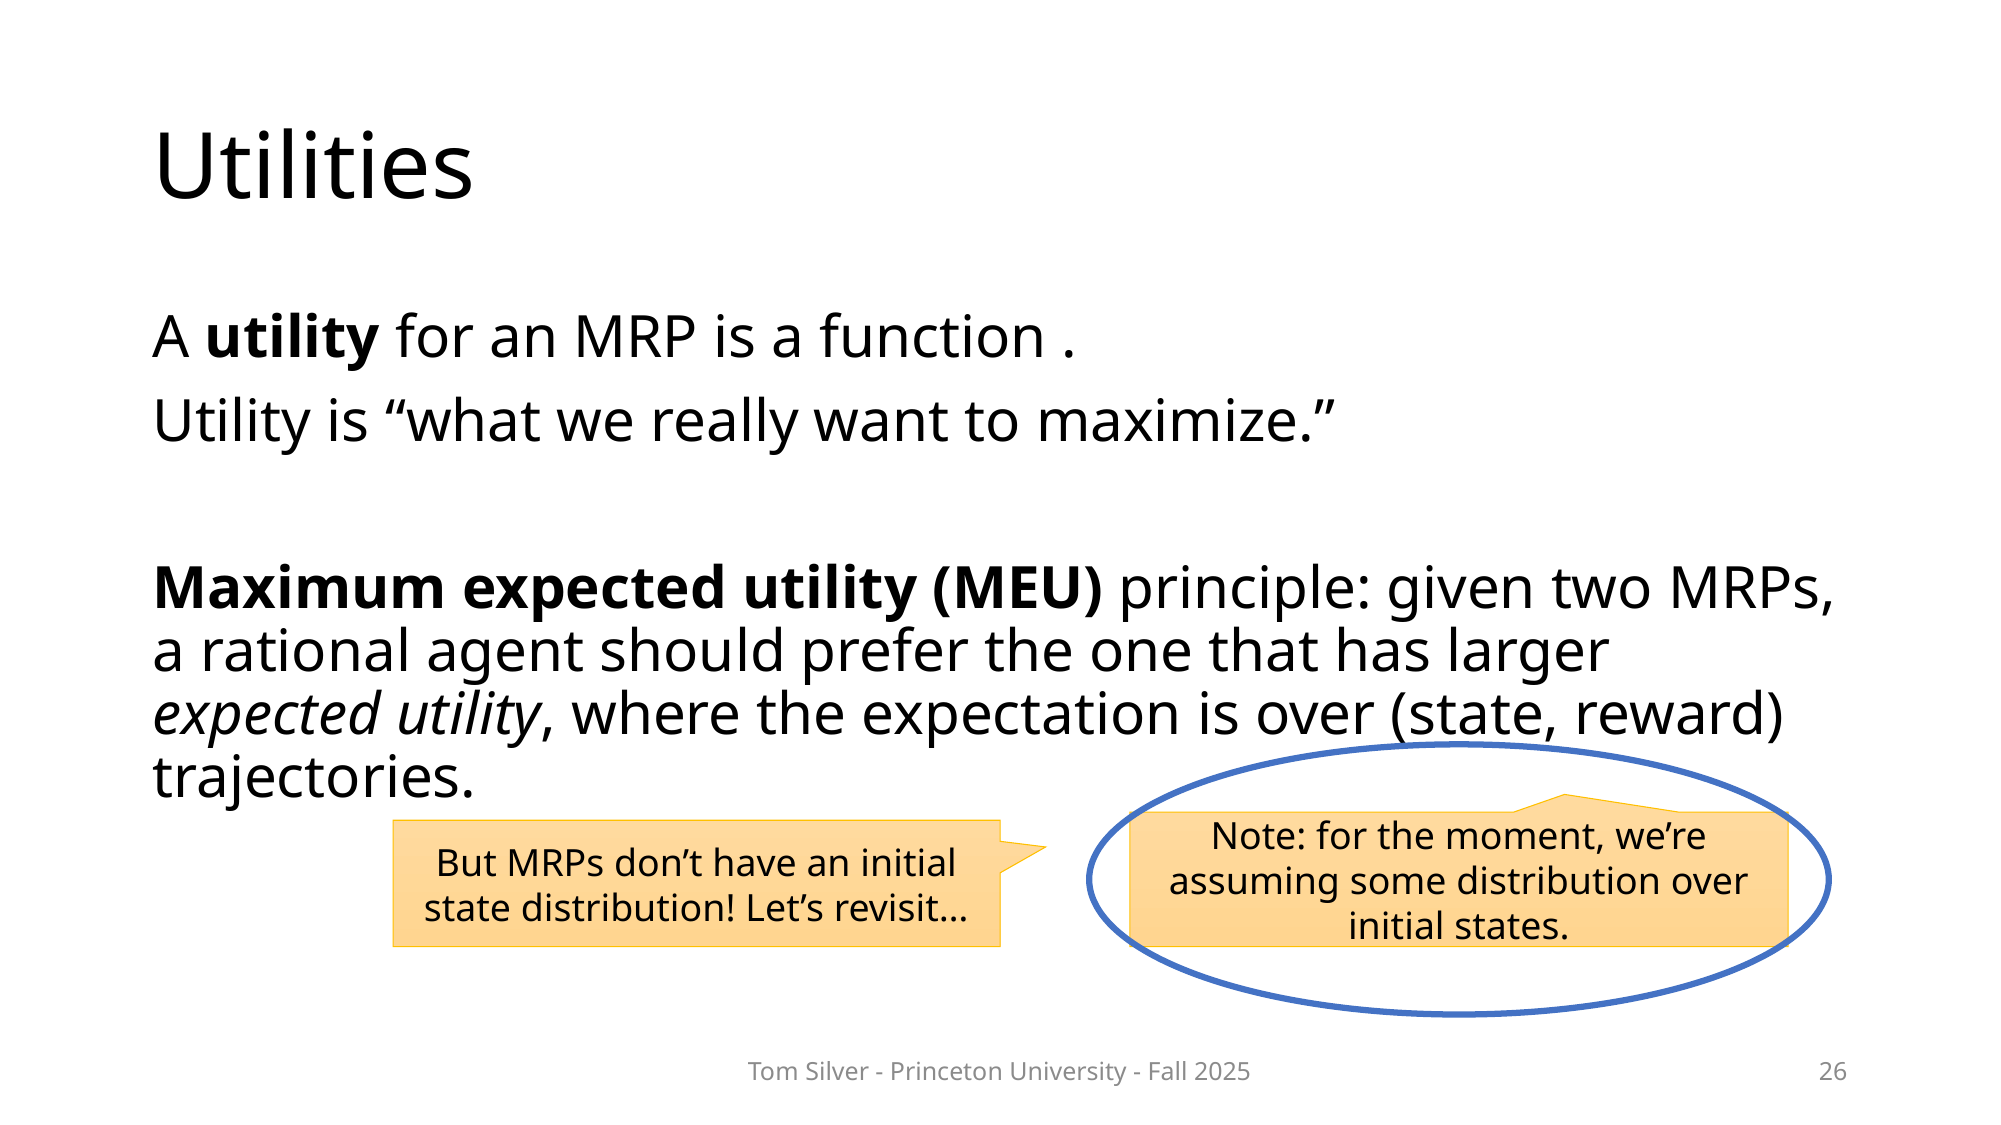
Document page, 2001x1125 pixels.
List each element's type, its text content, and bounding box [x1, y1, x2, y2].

footer Tom Silver - Princeton University - Fall 2025 [662, 1042, 1338, 1103]
slide_number 26 [1412, 1042, 1863, 1103]
title Utilities [137, 59, 1863, 278]
text_box But MRPs don’t have an initial state distribution! Let’s revisit… [392, 819, 1048, 948]
text_box [1088, 743, 1830, 1016]
